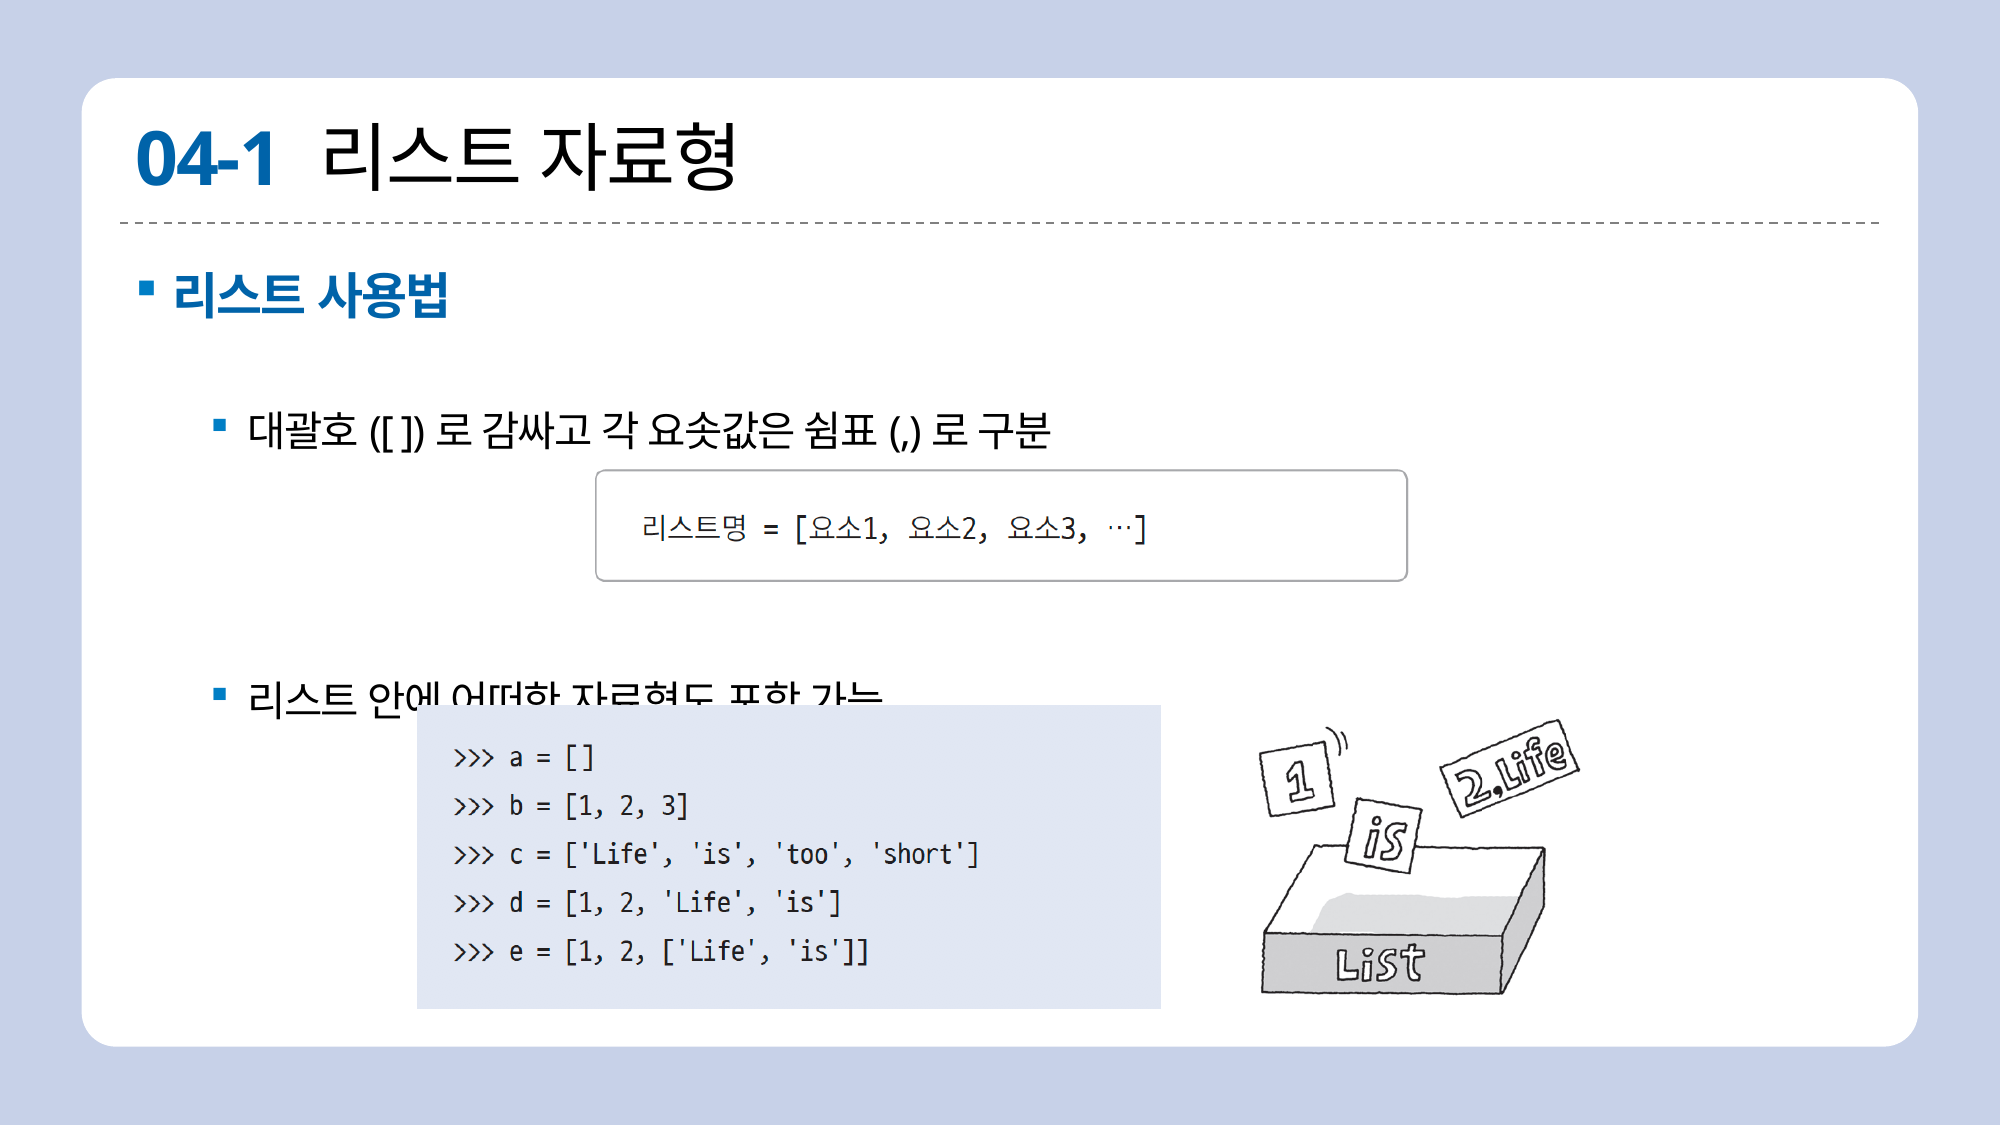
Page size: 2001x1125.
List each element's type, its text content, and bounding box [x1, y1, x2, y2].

picture [417, 704, 1161, 1009]
list 리스트 사용법 대괄호([ ])로 감싸고 각 요솟값은 쉼표(,)로 구분 리스트 안에 어떠한 자료형도 포함 가능 [120, 257, 1880, 1009]
title 04-1 리스트 자료형 [120, 109, 1880, 209]
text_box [589, 465, 1410, 585]
picture [1254, 715, 1583, 998]
